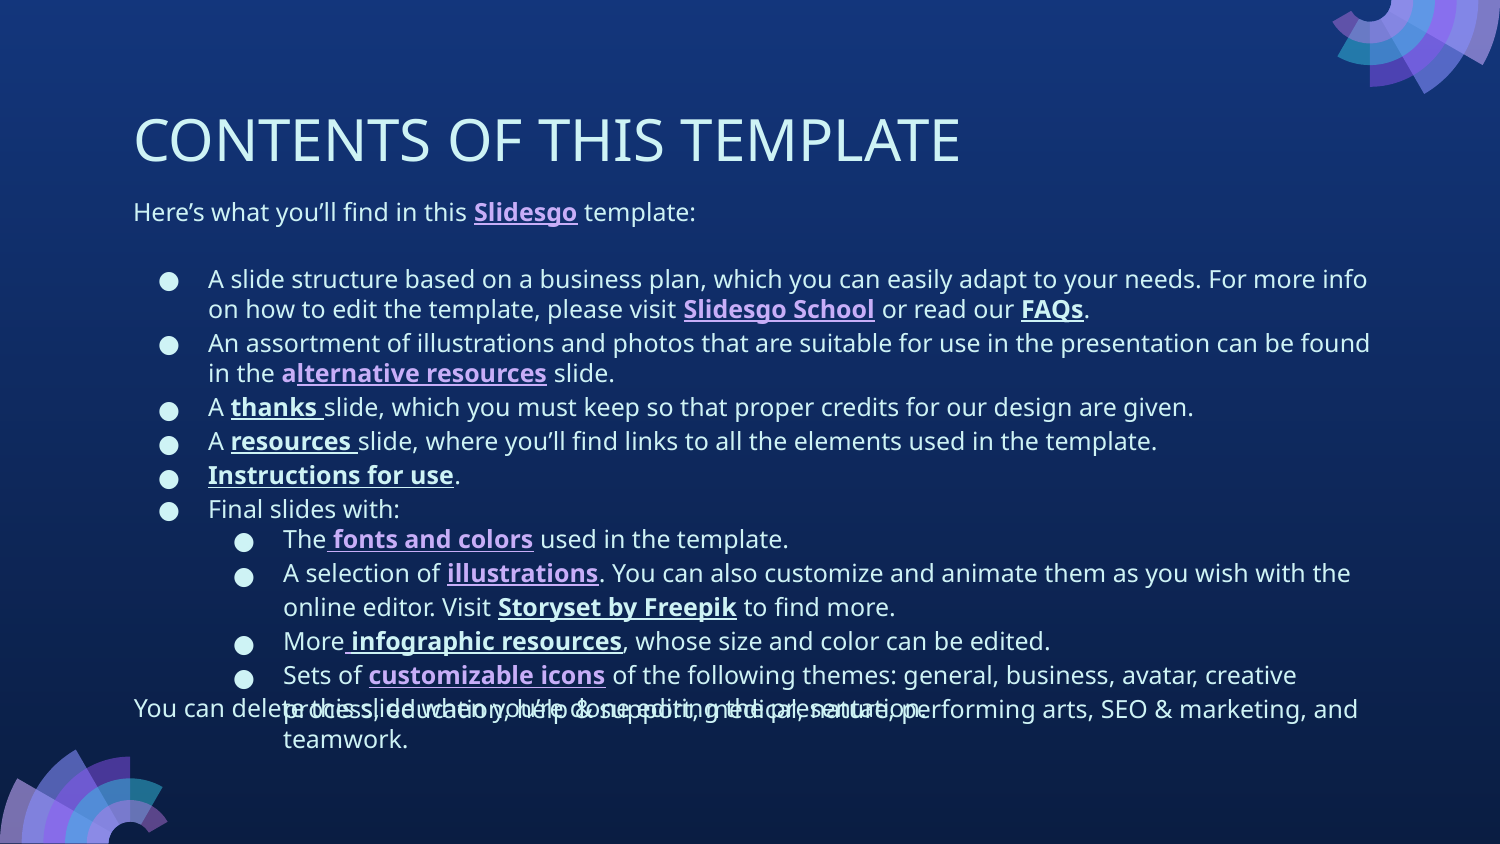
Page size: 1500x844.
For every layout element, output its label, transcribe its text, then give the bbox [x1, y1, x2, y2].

title CONTENTS OF THIS TEMPLATE [118, 88, 1382, 181]
text_box You can delete this slide when you’re done editing the presentation. [118, 693, 1383, 722]
list Here’s what you’ll find in this Slidesgo template: A slide structure based on a business plan, which you can easily adapt to your needs. For more info on how to edit the template, please visit Slidesgo School or read our FAQs. An assortment of illustrations and photos that are suitable for use in the presentation can be found in the alternative resources slide. A thanks slide, which you must keep so that proper credits for our design are given. A resources slide, where you’ll find links to all the elements used in the template. Instructions for use. Final slides with: The fonts and colors used in the template. A selection of illustrations. You can also customize and animate them as you wish with the online editor. Visit Storyset by Freepik to find more. More infographic resources, whose size and color can be edited. Sets of customizable icons of the following themes: general, business, avatar, creative process, education, help & support, medical, nature, performing arts, SEO & marketing, and teamwork. [118, 181, 1413, 697]
